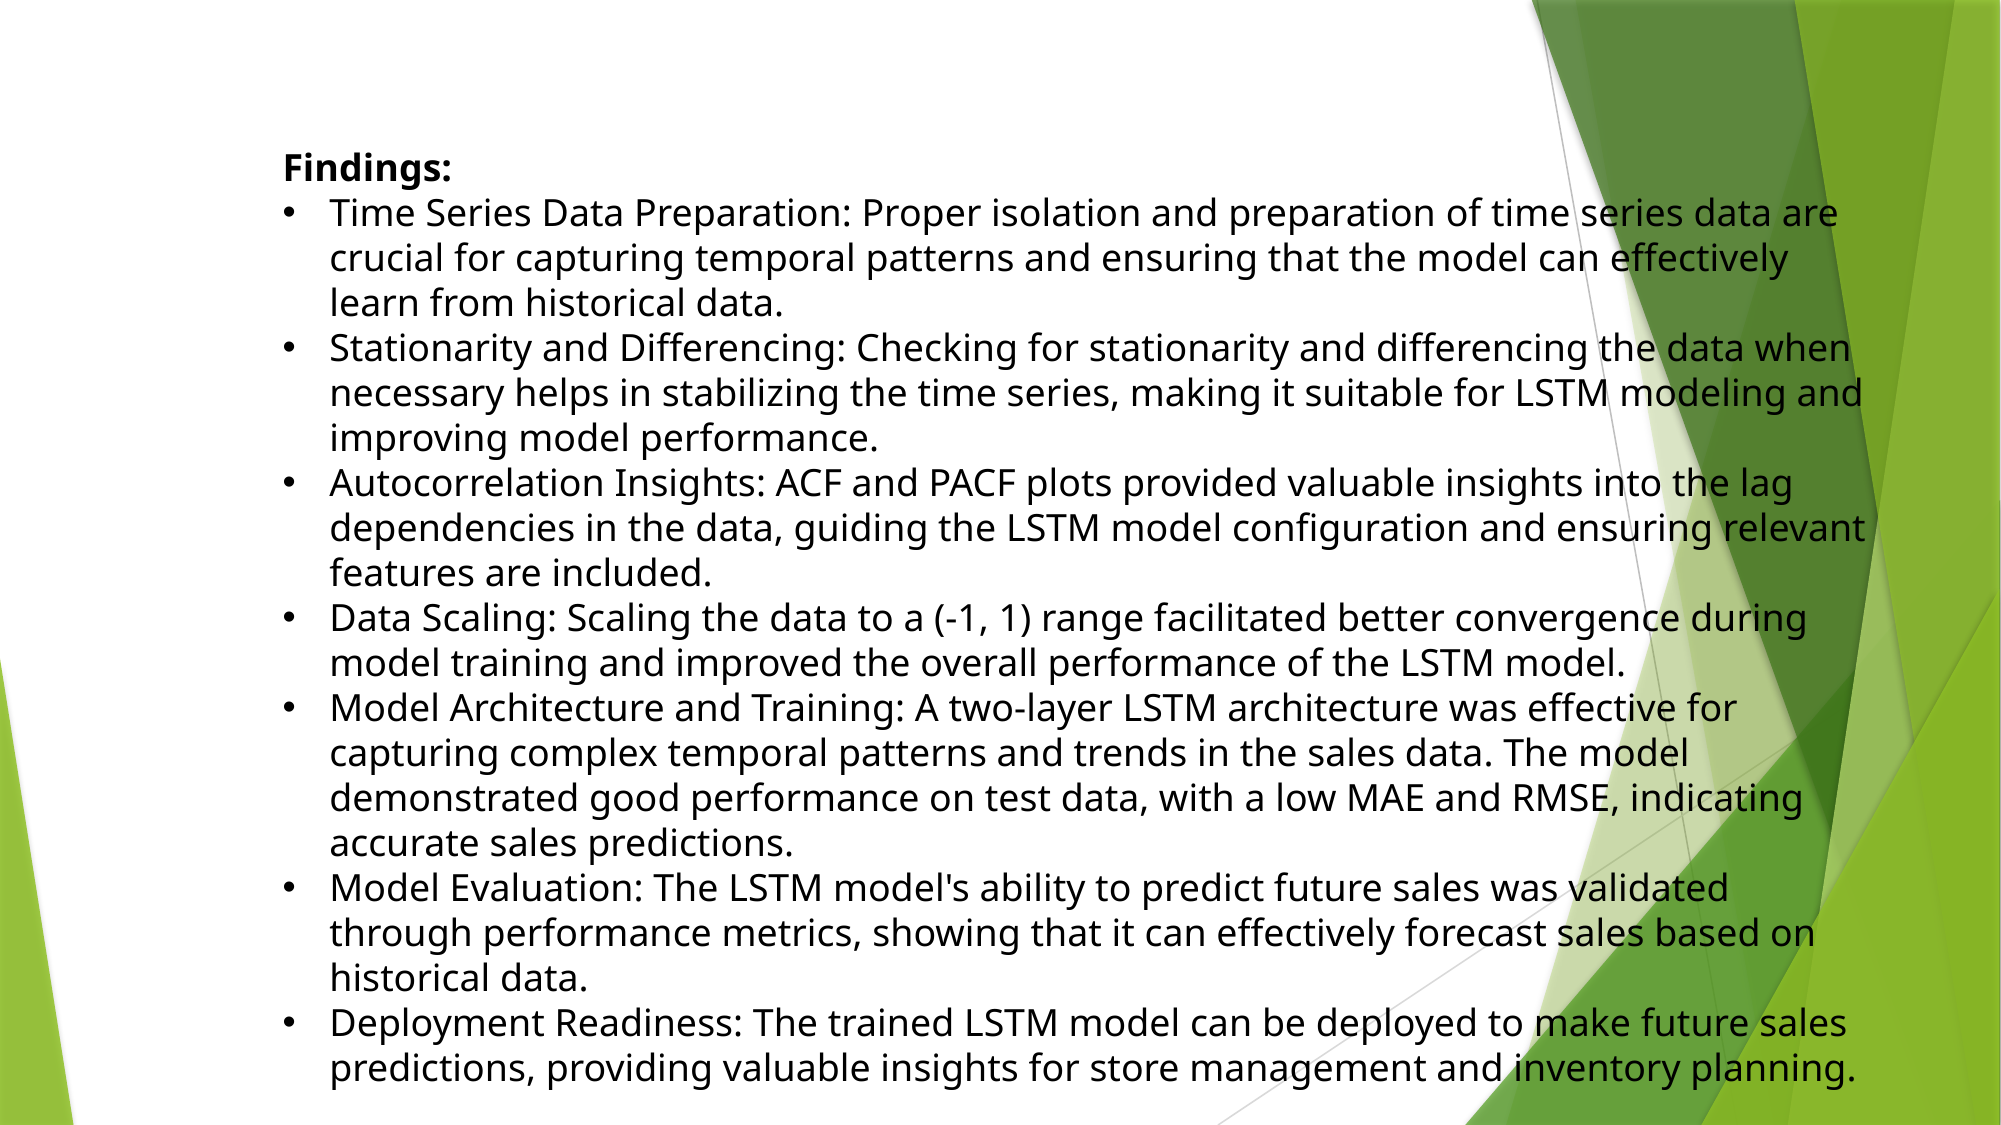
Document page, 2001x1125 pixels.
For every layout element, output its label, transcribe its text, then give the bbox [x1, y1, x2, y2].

text_box Findings: Time Series Data Preparation: Proper isolation and preparation of time series data are crucial for capturing temporal patterns and ensuring that the model can effectively learn from historical data. Stationarity and Differencing: Checking for stationarity and differencing the data when necessary helps in stabilizing the time series, making it suitable for LSTM modeling and improving model performance. Autocorrelation Insights: ACF and PACF plots provided valuable insights into the lag dependencies in the data, guiding the LSTM model configuration and ensuring relevant features are included. Data Scaling: Scaling the data to a (-1, 1) range facilitated better convergence during model training and improved the overall performance of the LSTM model. Model Architecture and Training: A two-layer LSTM architecture was effective for capturing complex temporal patterns and trends in the sales data. The model demonstrated good performance on test data, with a low MAE and RMSE, indicating accurate sales predictions. Model Evaluation: The LSTM model's ability to predict future sales was validated through performance metrics, showing that it can effectively forecast sales based on historical data. Deployment Readiness: The trained LSTM model can be deployed to make future sales predictions, providing valuable insights for store management and inventory planning. [267, 136, 1890, 1097]
